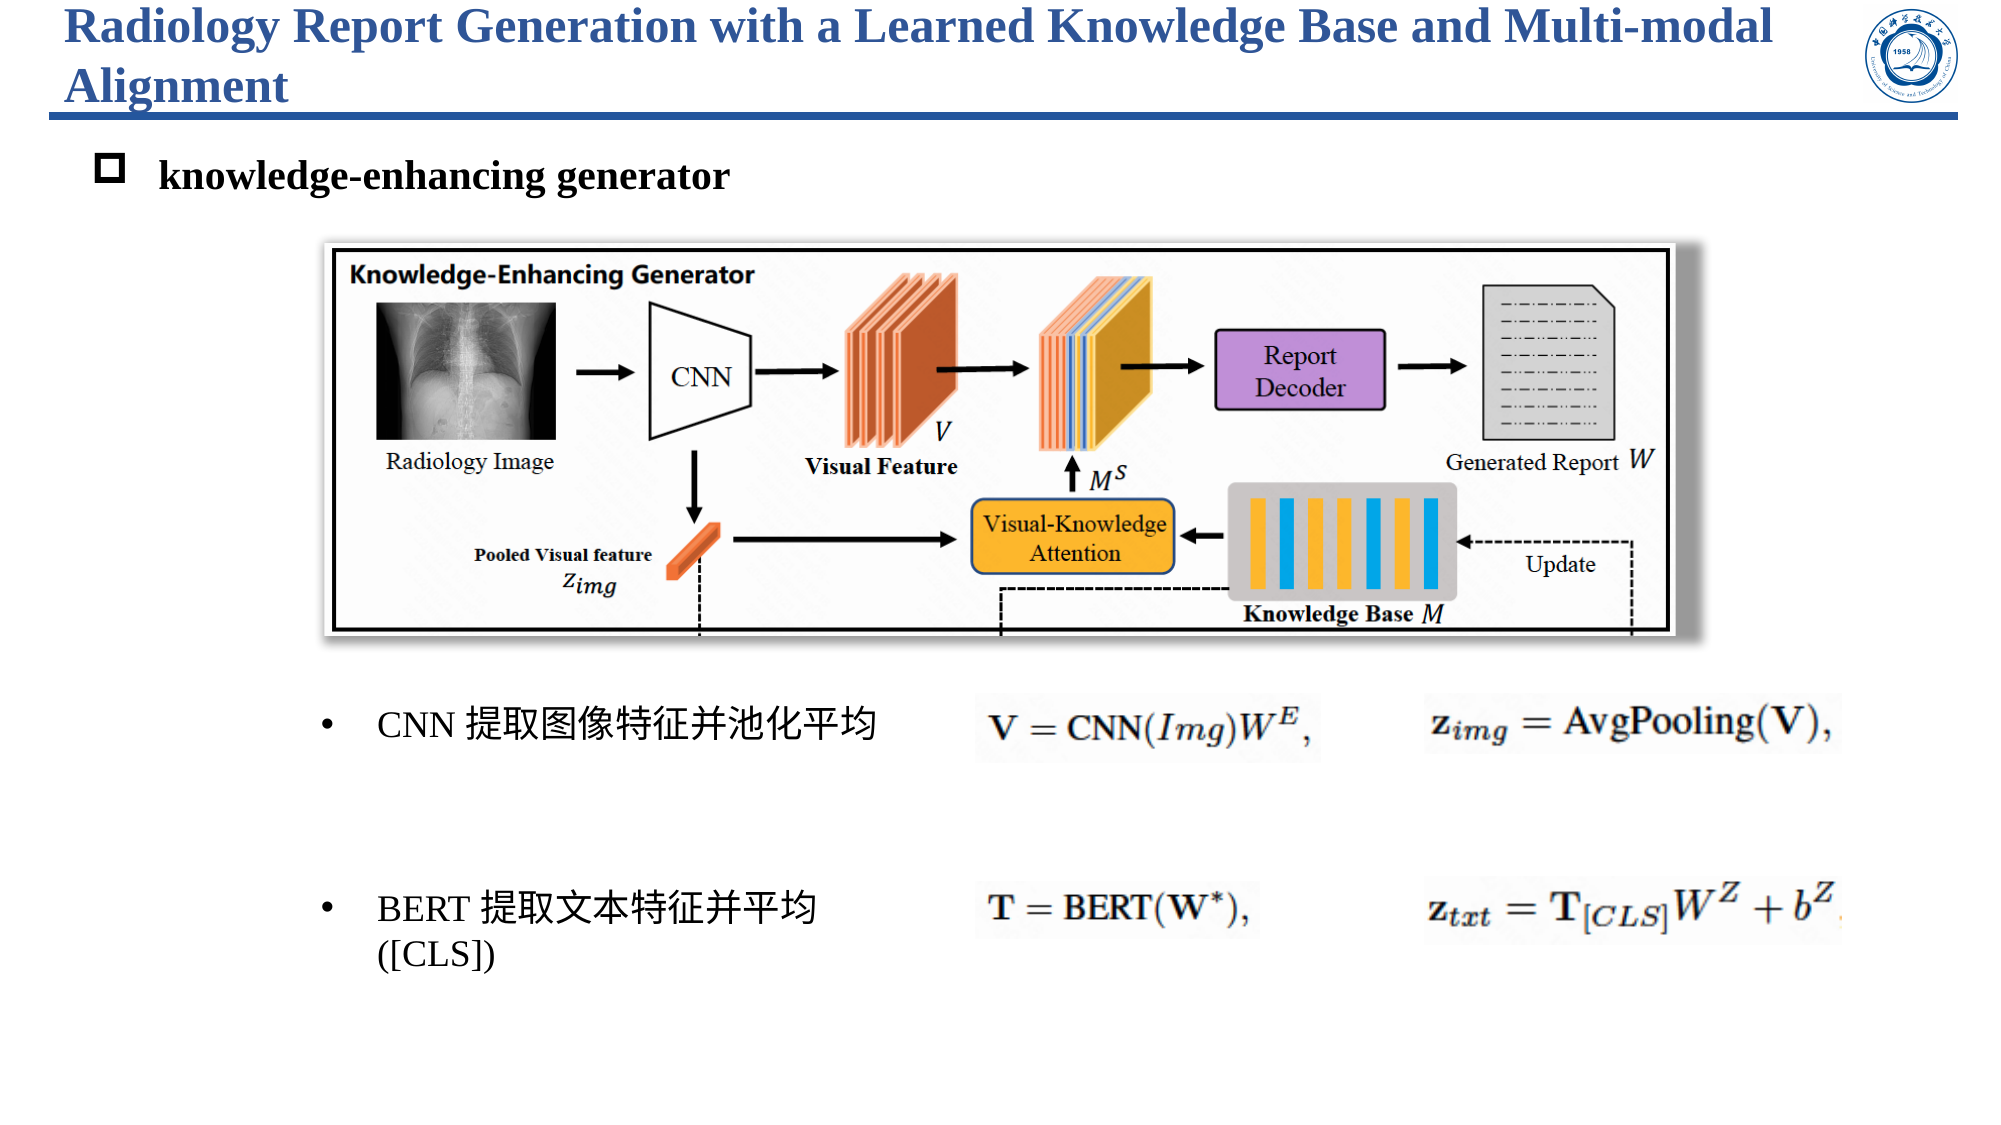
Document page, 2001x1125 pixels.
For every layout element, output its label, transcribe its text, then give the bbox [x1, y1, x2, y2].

picture [324, 243, 1676, 636]
picture [1424, 693, 1842, 754]
picture [1863, 4, 1958, 103]
text_box CNN提取图像特征并池化平均 [306, 693, 950, 753]
text_box BERT提取文本特征并平均([CLS]) [306, 876, 950, 982]
picture [975, 881, 1260, 939]
picture [975, 693, 1321, 763]
text_box Radiology Report Generation with a Learned Knowledge Base and Multi-modal Alignment [48, 0, 1864, 112]
text_box knowledge-enhancing generator [76, 117, 1930, 206]
picture [1424, 876, 1842, 945]
